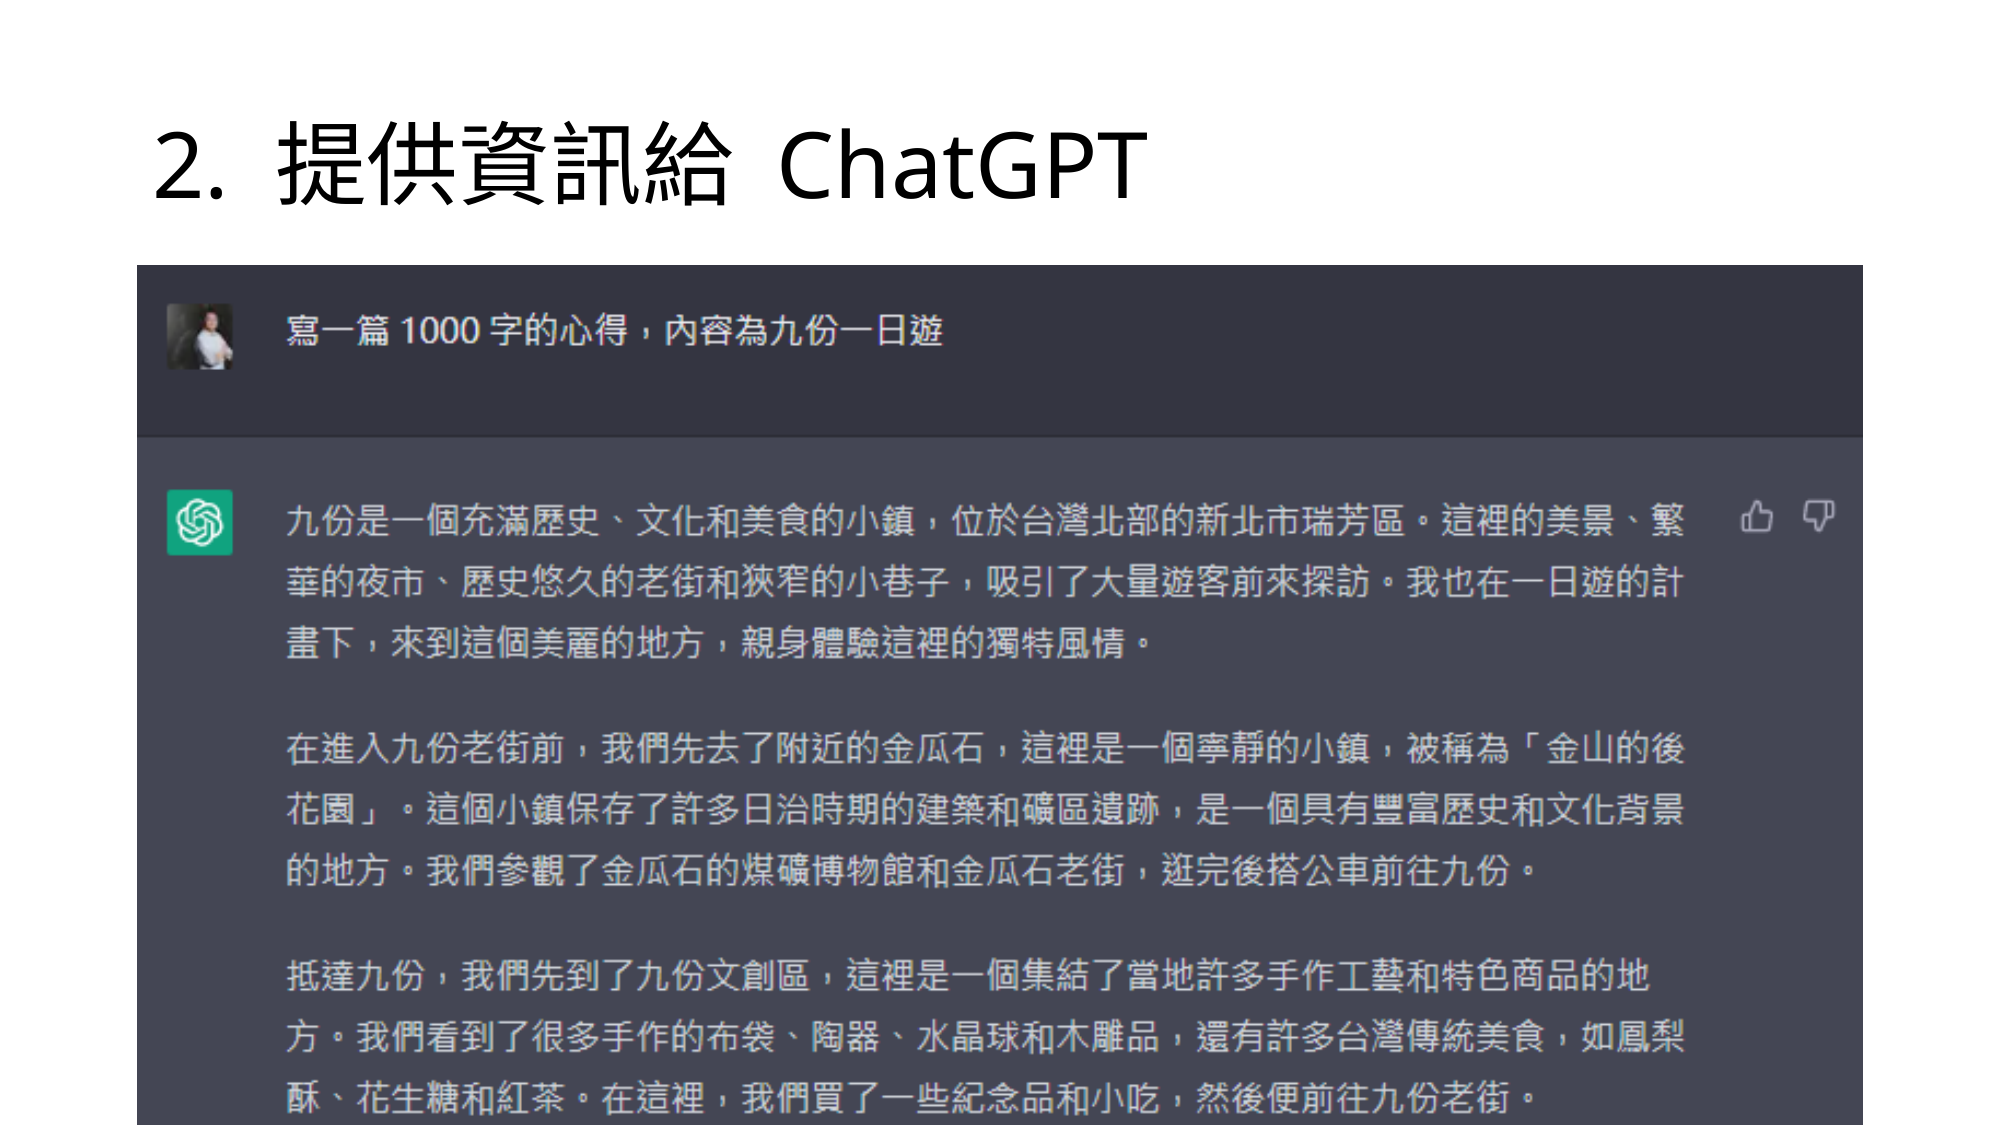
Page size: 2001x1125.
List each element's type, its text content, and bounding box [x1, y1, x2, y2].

picture [137, 265, 1863, 1125]
title 2. 提供資訊給 ChatGPT [137, 59, 1863, 265]
